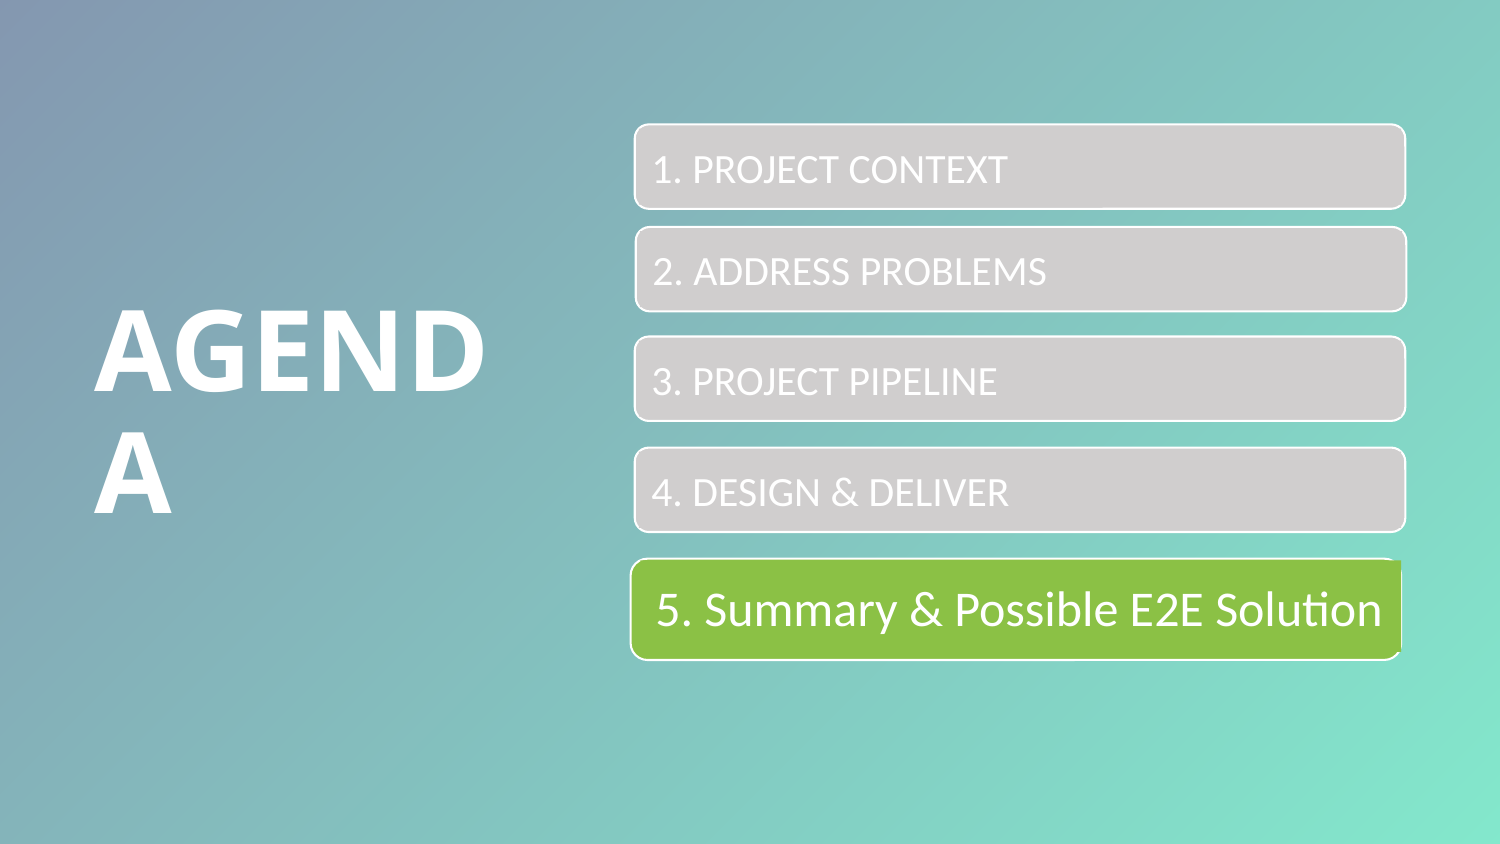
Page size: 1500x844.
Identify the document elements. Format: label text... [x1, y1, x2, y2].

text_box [634, 124, 1406, 209]
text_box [634, 336, 1406, 421]
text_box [630, 558, 1402, 660]
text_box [635, 226, 1407, 312]
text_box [634, 447, 1406, 533]
title AGENDA [79, 76, 532, 756]
